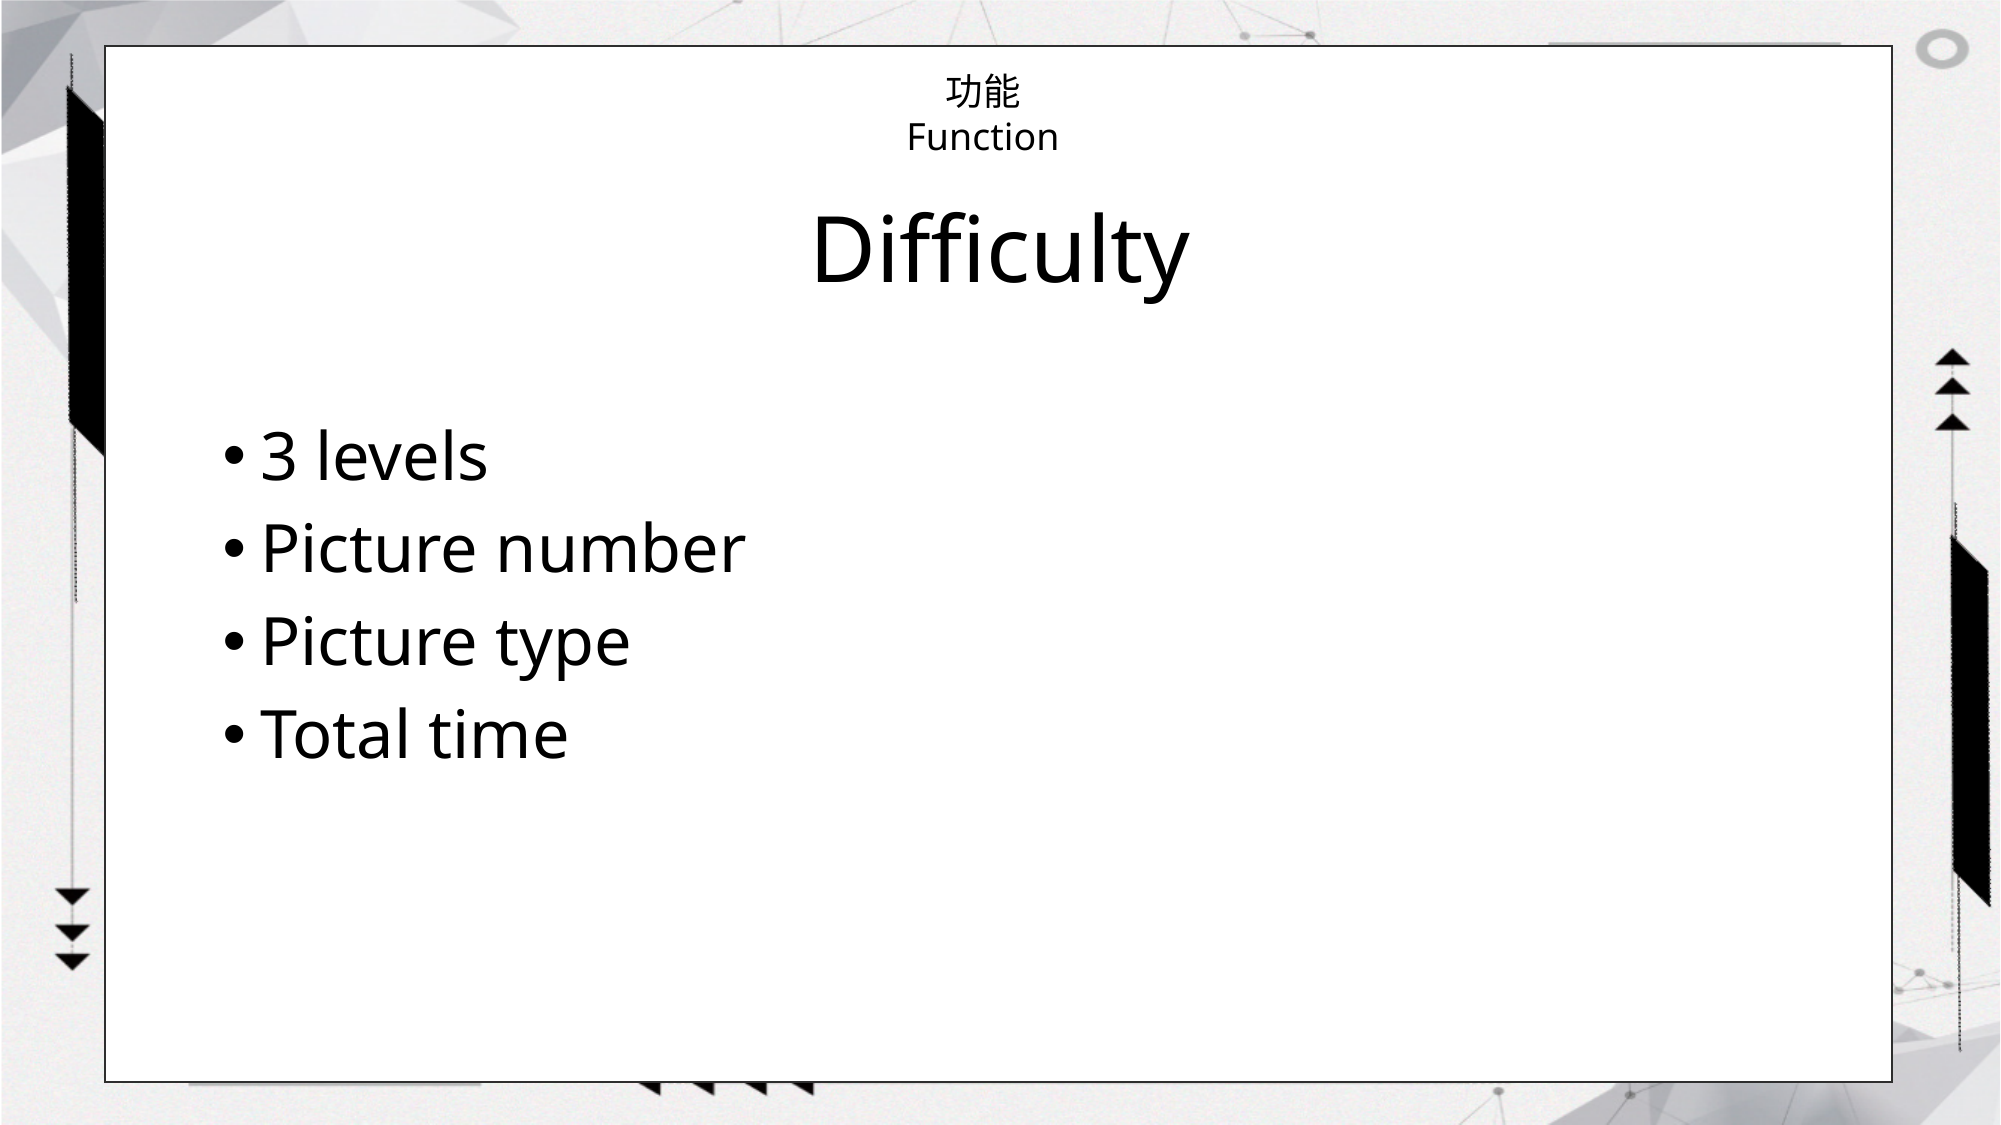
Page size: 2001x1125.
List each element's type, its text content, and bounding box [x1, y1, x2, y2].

list 3 levels Picture number Picture type Total time [207, 414, 1657, 952]
text_box 功能 Function [728, 60, 1238, 166]
picture [0, 0, 2001, 1125]
title Difficulty [137, 149, 1863, 357]
